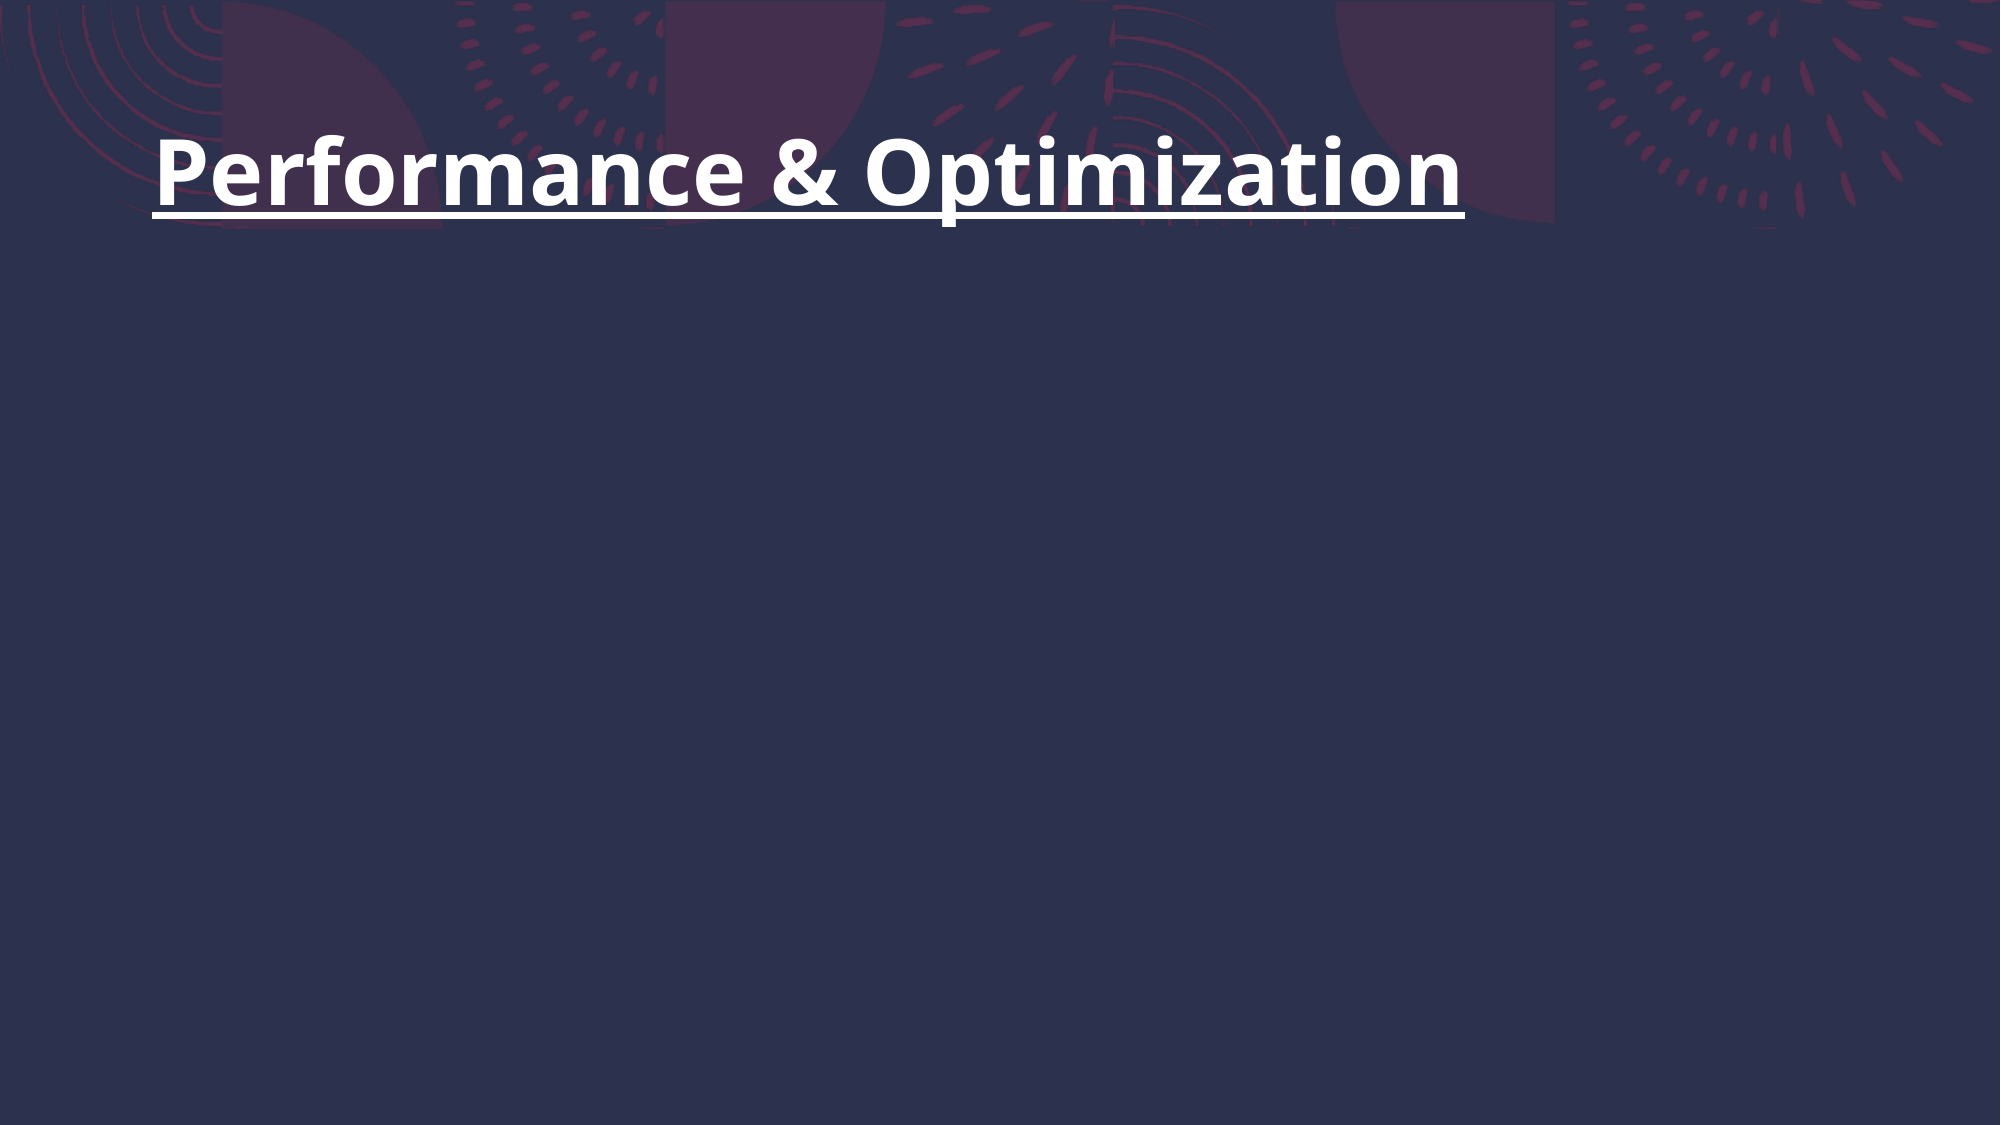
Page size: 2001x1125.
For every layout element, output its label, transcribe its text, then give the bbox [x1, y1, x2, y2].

title Performance & Optimization [137, 60, 1863, 278]
